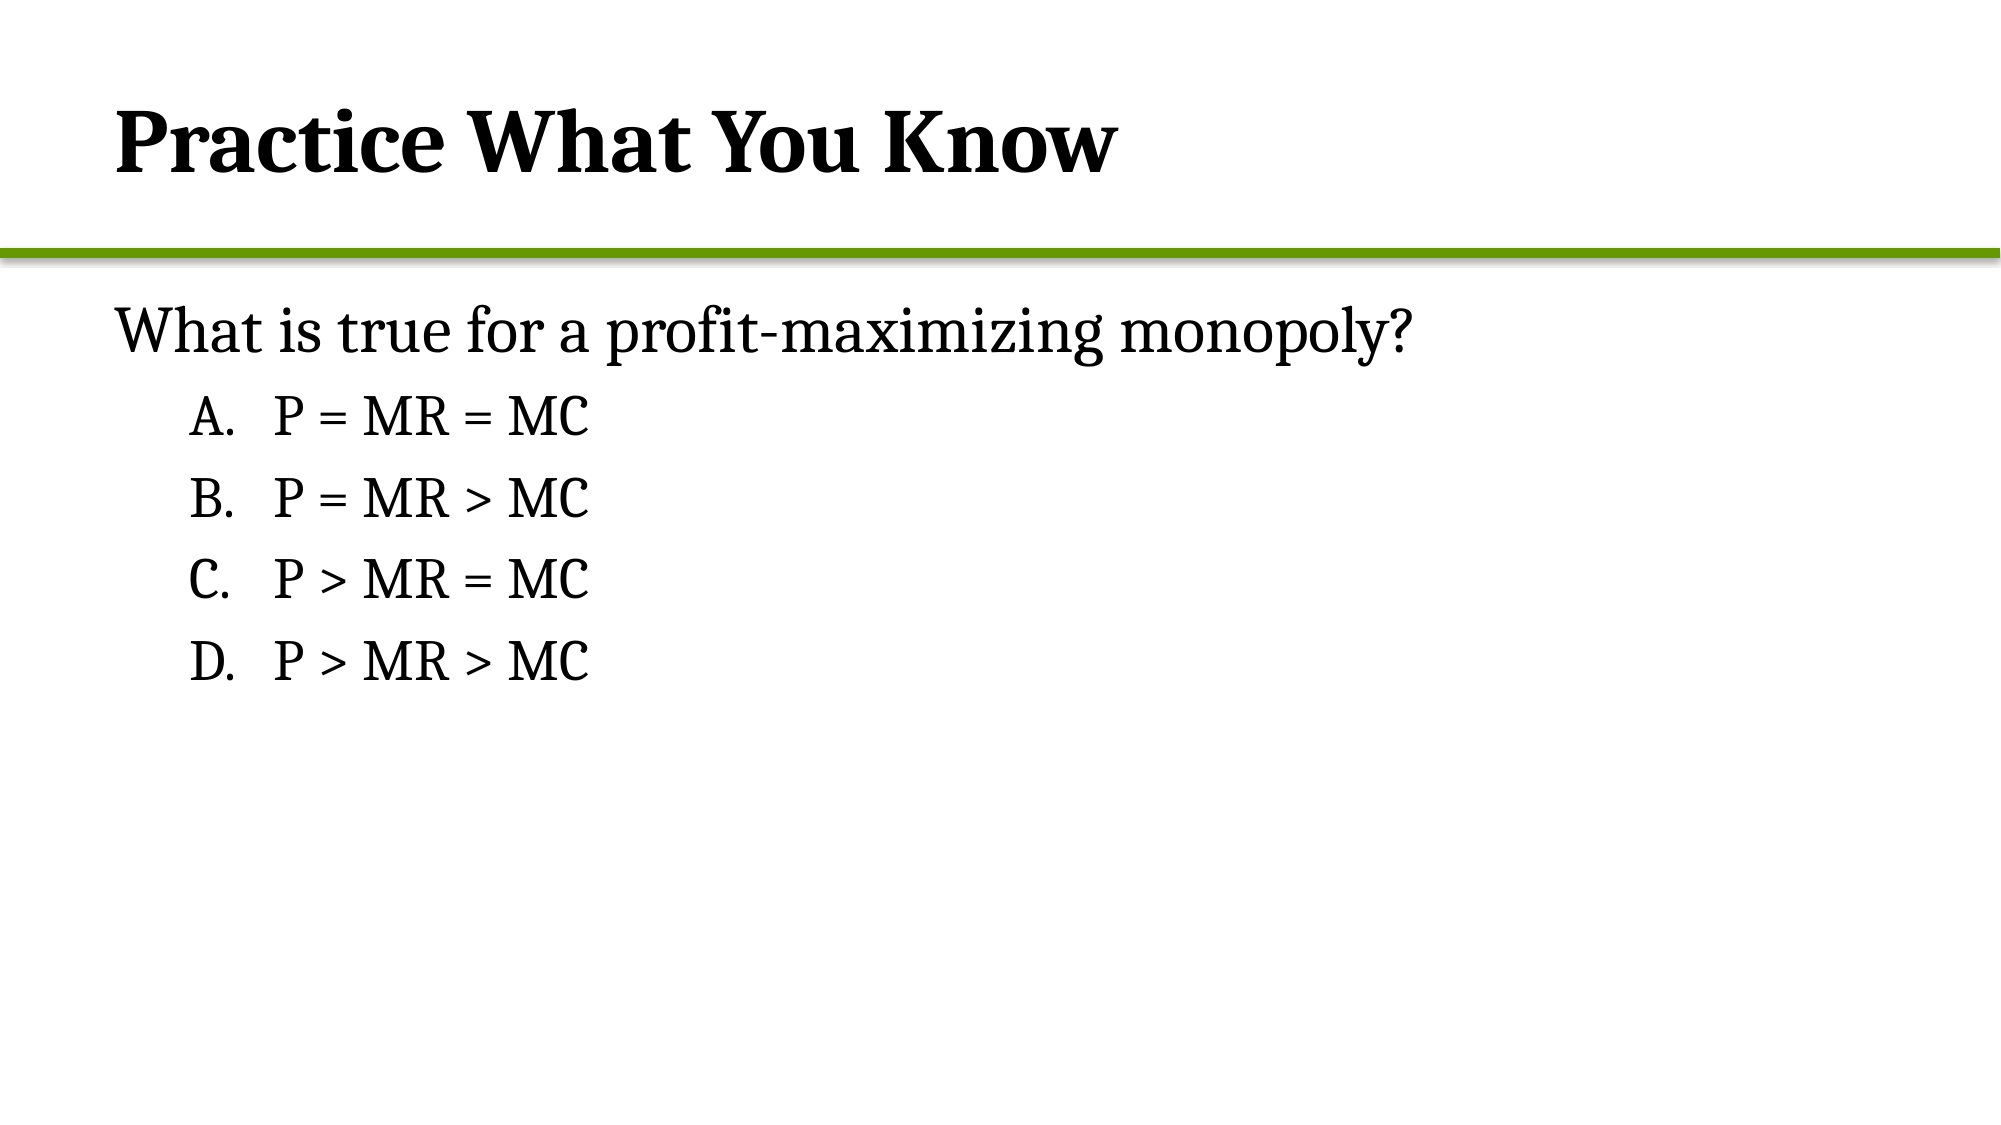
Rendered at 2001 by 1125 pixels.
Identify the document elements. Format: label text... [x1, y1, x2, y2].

list What is true for a profit-maximizing monopoly? P = MR = MC P = MR > MC P > MR = MC P > MR > MC [99, 277, 1526, 1082]
title Practice What You Know [99, 10, 1450, 262]
